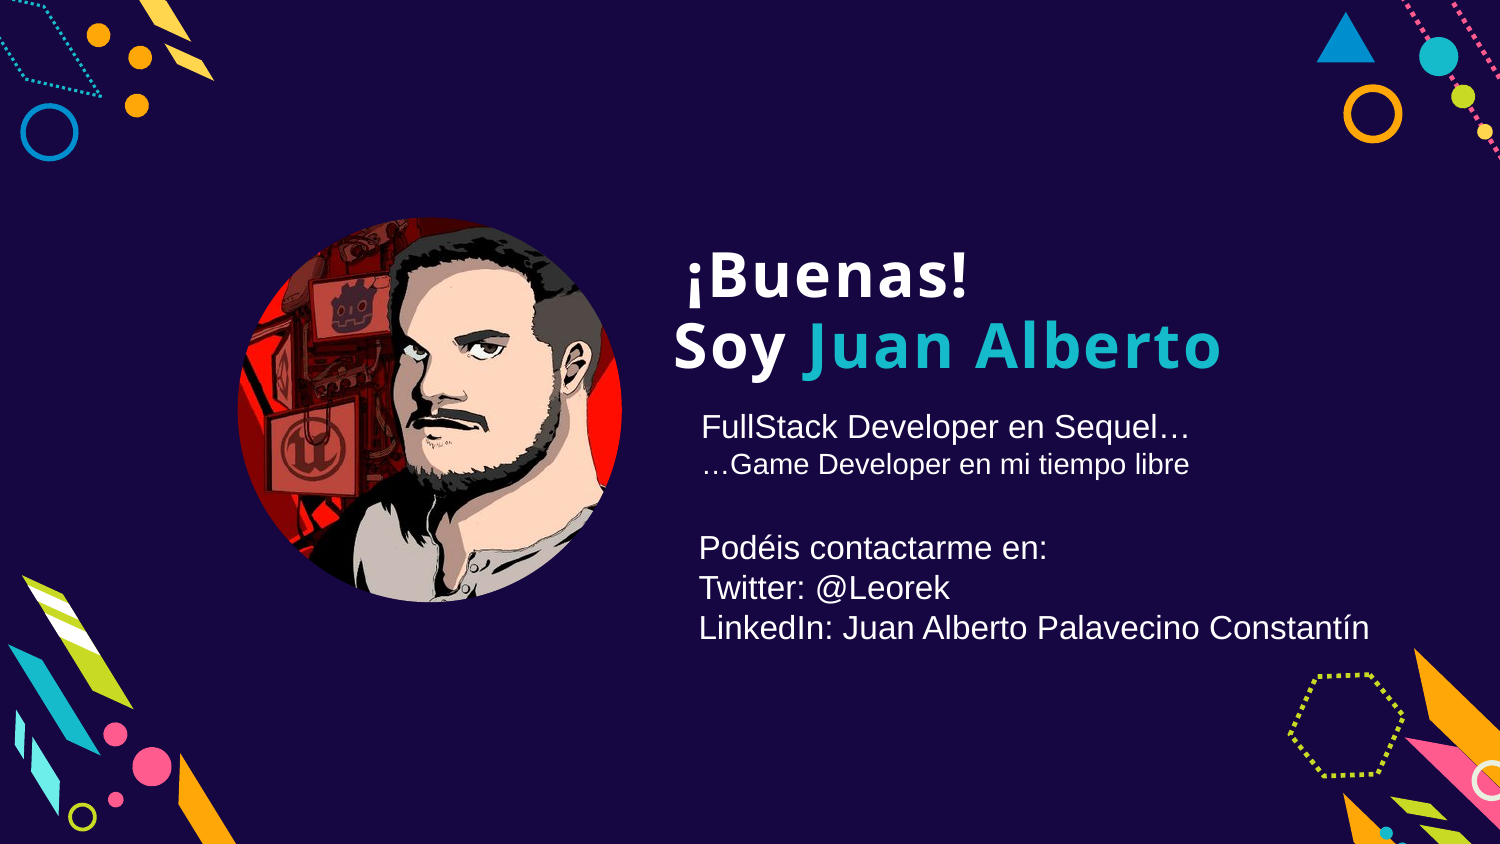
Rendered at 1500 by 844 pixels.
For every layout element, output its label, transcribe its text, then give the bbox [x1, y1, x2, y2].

text_box FullStack Developer en Sequel… …Game Developer en mi tiempo libre [693, 397, 1200, 488]
text_box Podéis contactarme en: Twitter: @Leorek LinkedIn: Juan Alberto Palavecino Constantín [691, 519, 1379, 654]
text_box ¡Buenas! [679, 227, 977, 298]
picture [237, 217, 622, 603]
text_box Soy Juan Alberto [666, 298, 1231, 388]
